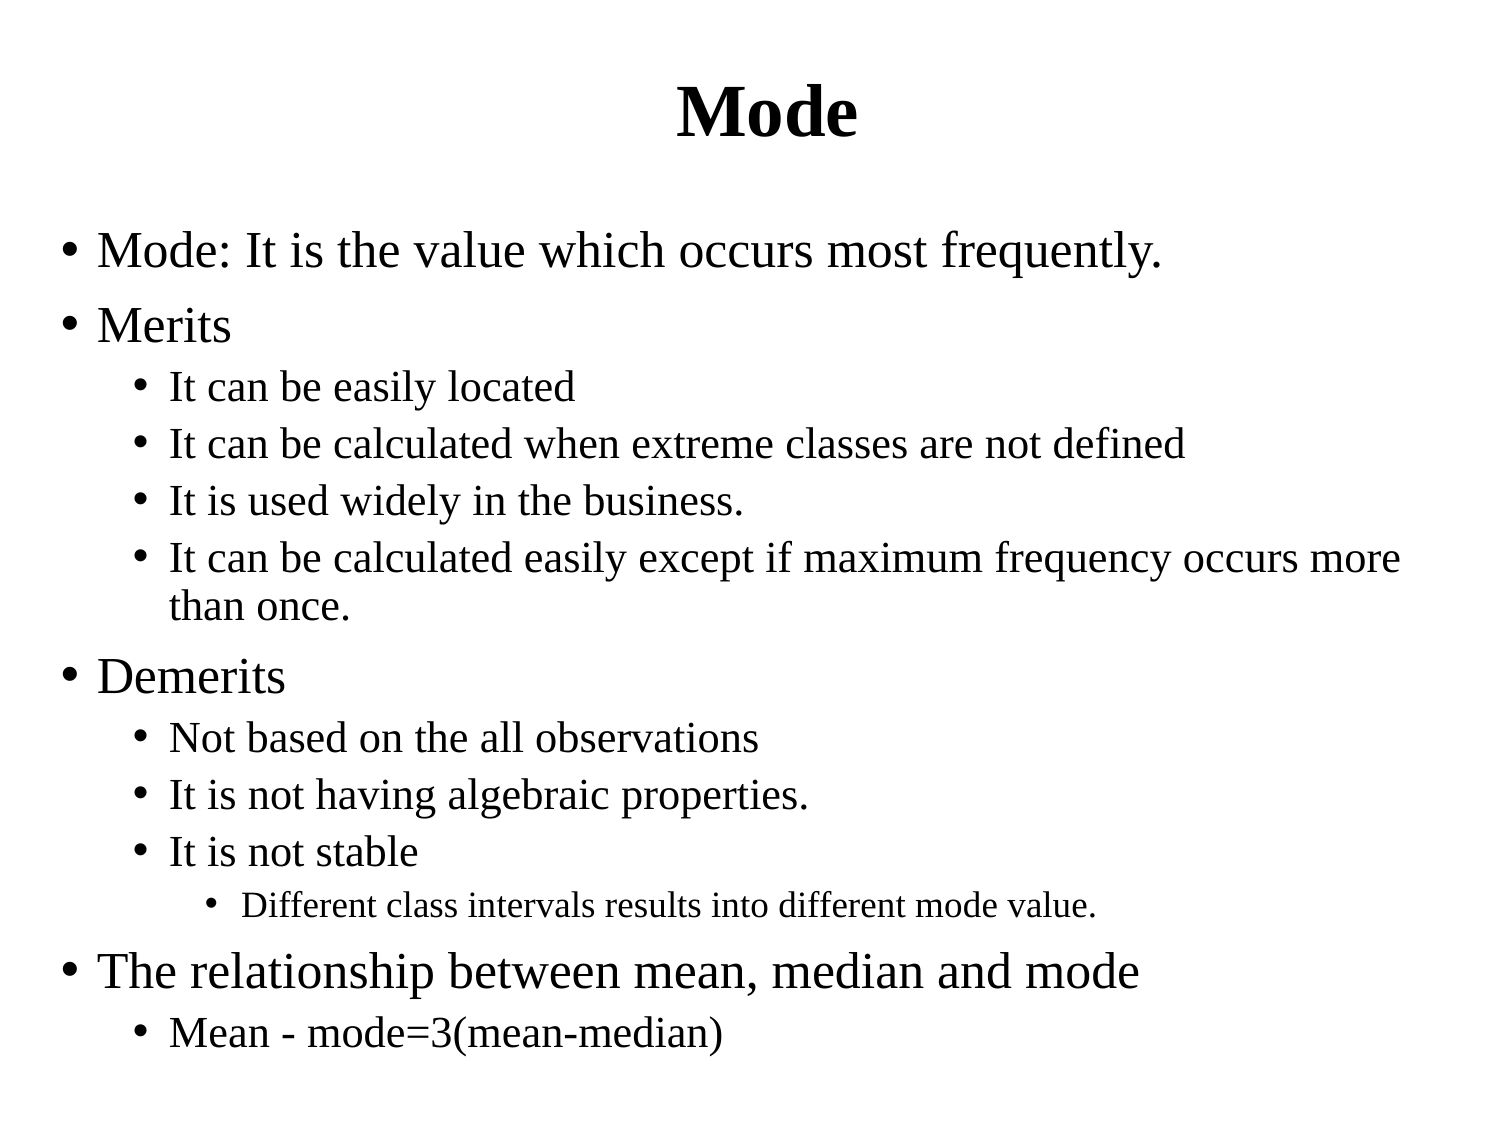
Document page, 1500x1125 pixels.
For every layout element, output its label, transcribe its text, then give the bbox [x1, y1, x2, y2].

list Mode: It is the value which occurs most frequently. Merits It can be easily located It can be calculated when extreme classes are not defined It is used widely in the business. It can be calculated easily except if maximum frequency occurs more than once. Demerits Not based on the all observations It is not having algebraic properties. It is not stable Different class intervals results into different mode value. The relationship between mean, median and mode Mean - mode=3(mean-median) [45, 215, 1451, 1067]
title Mode [130, 42, 1406, 182]
